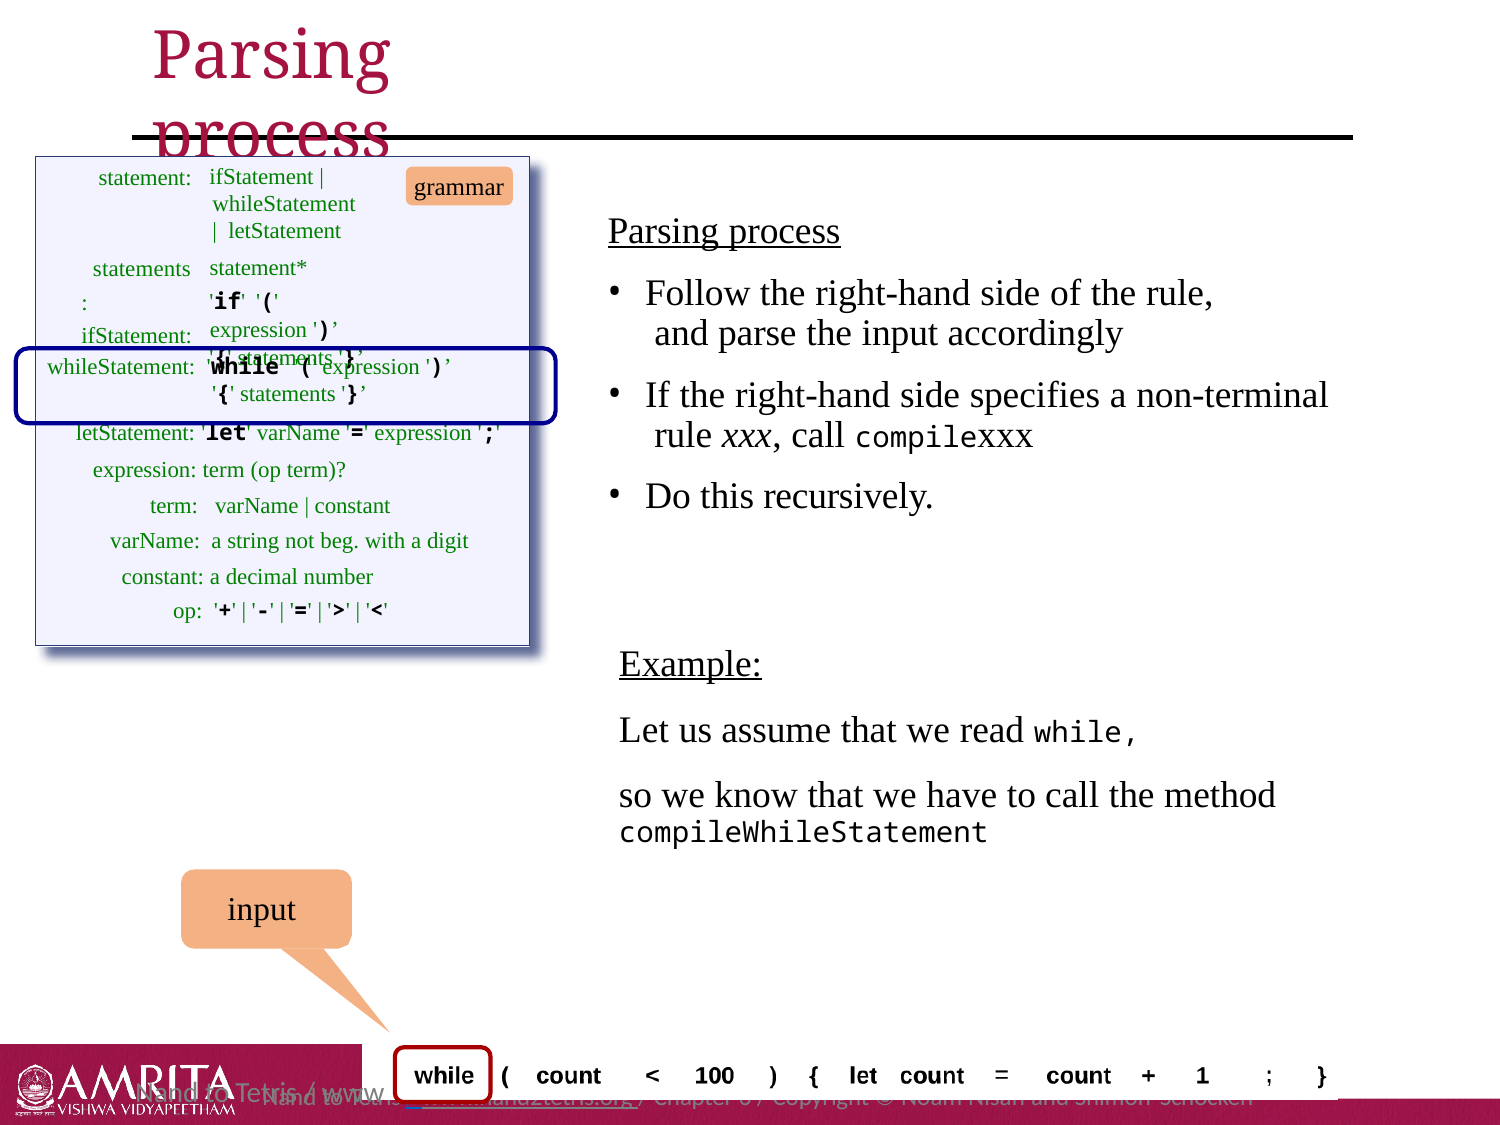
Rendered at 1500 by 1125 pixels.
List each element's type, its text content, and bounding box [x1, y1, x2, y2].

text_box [32, 155, 553, 166]
picture [0, 1044, 1500, 1125]
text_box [32, 426, 553, 668]
text_box Parsing process [605, 204, 844, 252]
text_box Follow the right-hand side of the rule, and parse the input accordingly If the right-hand side specifies a non-terminal rule xxx, call compilexxx Do this recursively. [605, 265, 1333, 516]
text_box Example: Let us assume that we read while, so we know that we have to call the method compileWhileStatement [616, 615, 1279, 849]
title Parsing process [150, 0, 640, 186]
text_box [181, 869, 1500, 1105]
text_box Nand to Tetris / www.nand2tetris.org / Chapter 6 / Copyright © Noam Nisan and Shimon Schocken [260, 1105, 1265, 1111]
text_box Nand to Tetris / www [133, 1072, 391, 1109]
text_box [13, 166, 558, 426]
